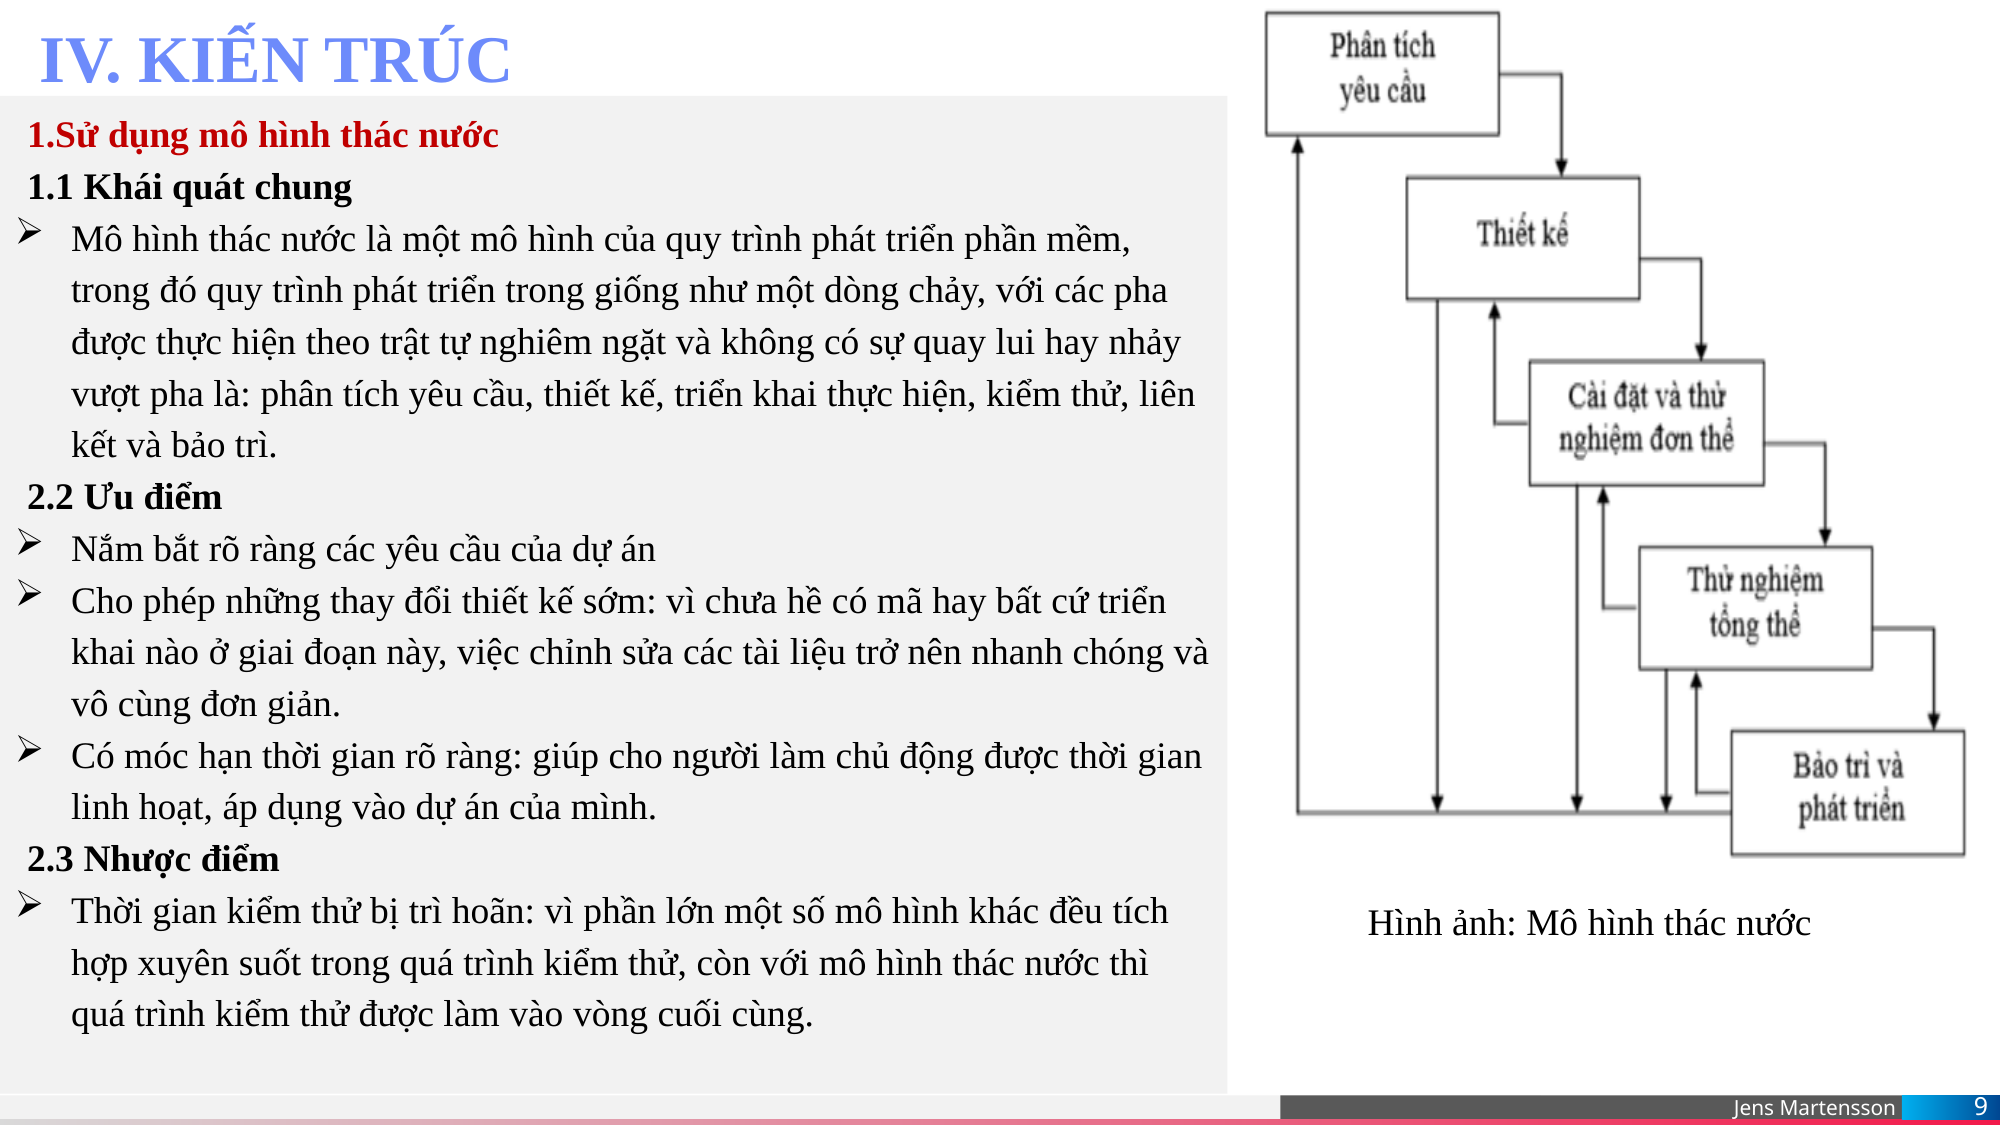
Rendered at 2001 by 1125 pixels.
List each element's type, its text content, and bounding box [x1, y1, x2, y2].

text_box Hình ảnh: Mô hình thác nước [1353, 883, 1827, 951]
text_box 1.Sử dụng mô hình thác nước 1.1 Khái quát chung Mô hình thác nước là một mô hình của quy trình phát triển phần mềm, trong đó quy trình phát triển trong giống như một dòng chảy, với các pha được thực hiện theo trật tự nghiêm ngặt và không có sự quay lui hay nhảy vượt pha là: phân tích yêu cầu, thiết kế, triển khai thực hiện, kiểm thử, liên kết và bảo trì. 2.2 Ưu điểm Nắm bắt rõ ràng các yêu cầu của dự án Cho phép những thay đổi thiết kế sớm: vì chưa hề có mã hay bất cứ triển khai nào ở giai đoạn này, việc chỉnh sửa các tài liệu trở nên nhanh chóng và vô cùng đơn giản. Có móc hạn thời gian rõ ràng: giúp cho người làm chủ động được thời gian linh hoạt, áp dụng vào dự án của mình. 2.3 Nhược điểm Thời gian kiểm thử bị trì hoãn: vì phần lớn một số mô hình khác đều tích hợp xuyên suốt trong quá trình kiểm thử, còn với mô hình thác nước thì quá trình kiểm thử được làm vào vòng cuối cùng. [0, 95, 1228, 1094]
slide_number 9 [1901, 1095, 2000, 1120]
title IV. KIẾN TRÚC [40, 25, 1067, 95]
picture [1227, 0, 2000, 875]
